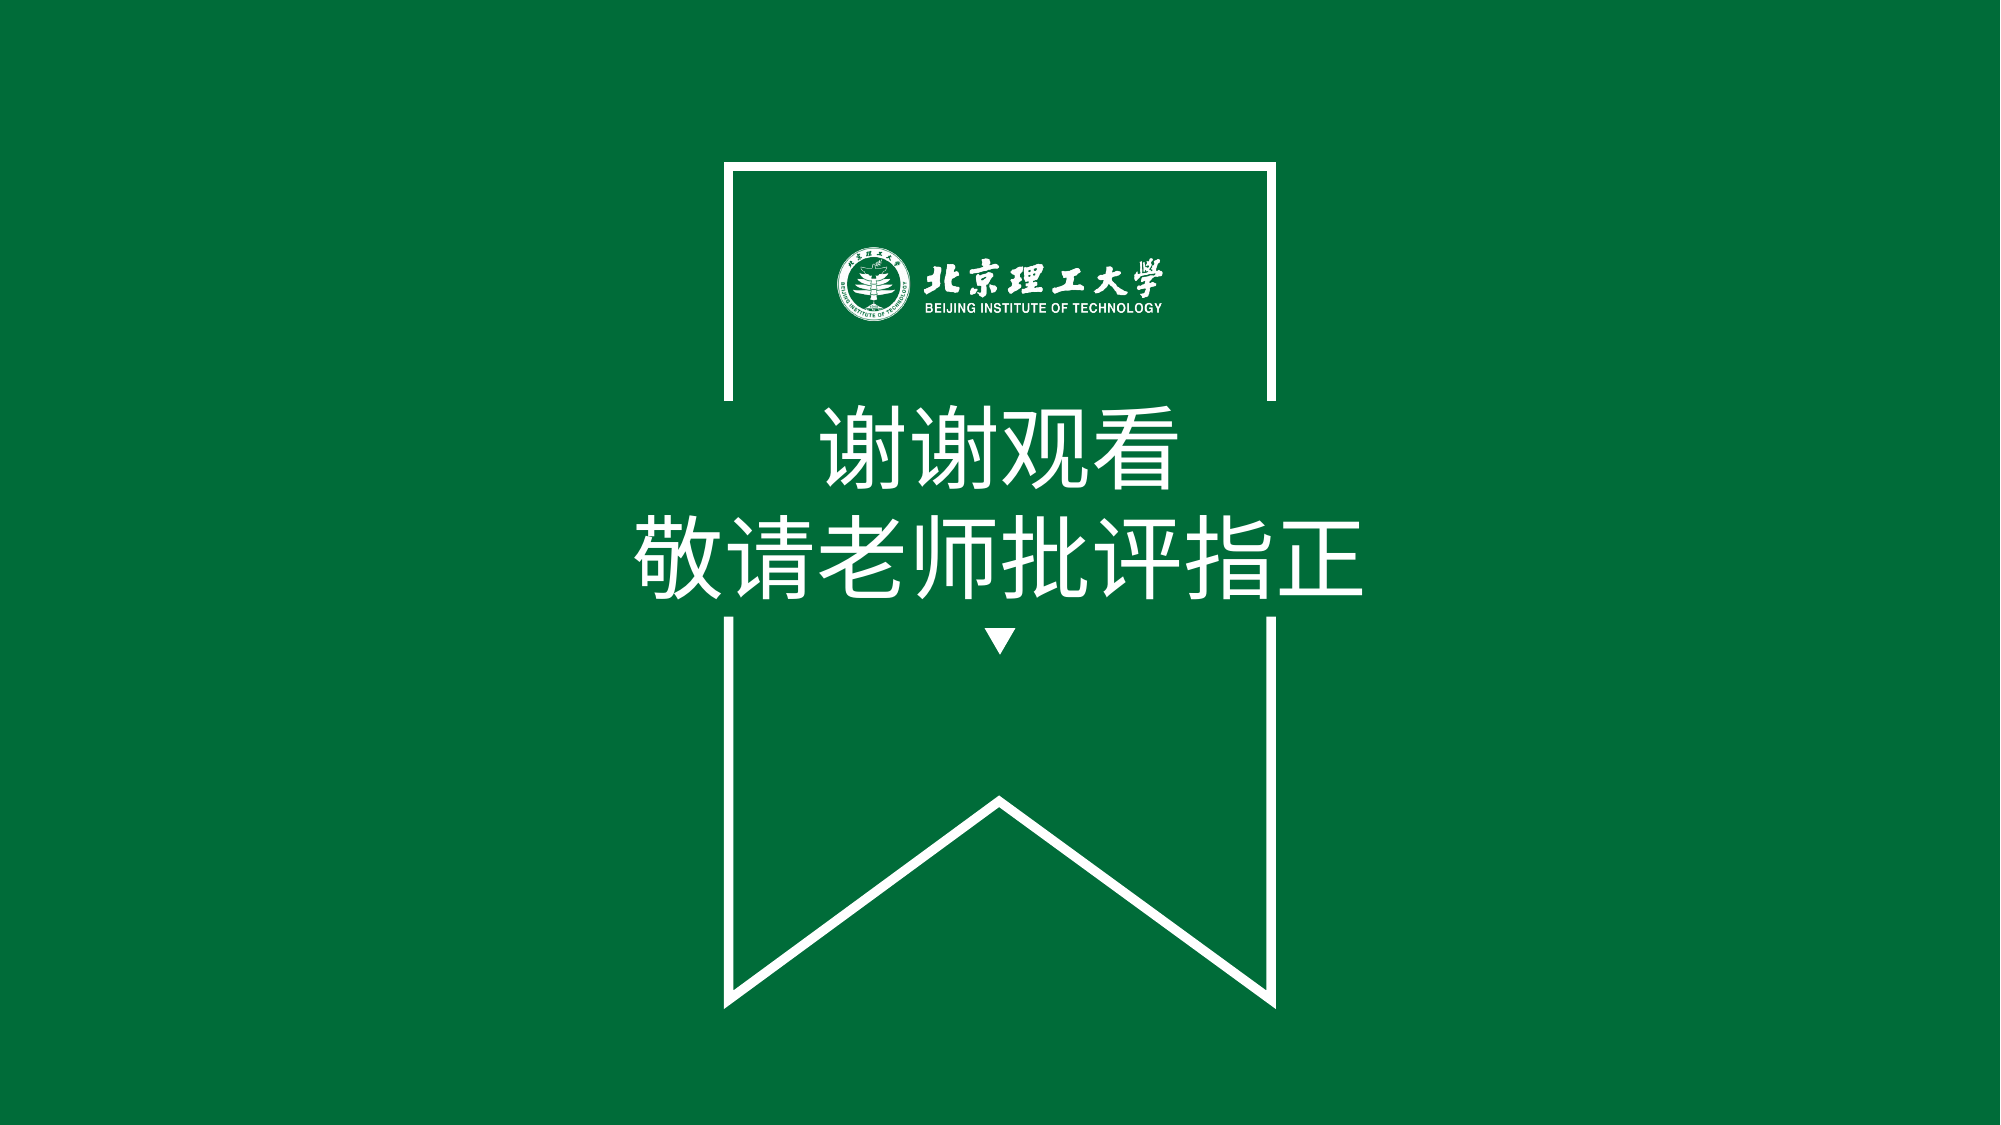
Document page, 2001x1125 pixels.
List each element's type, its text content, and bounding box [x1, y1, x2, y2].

text_box 谢谢观看 敬请老师批评指正 [300, 383, 1700, 618]
picture [816, 229, 1187, 334]
